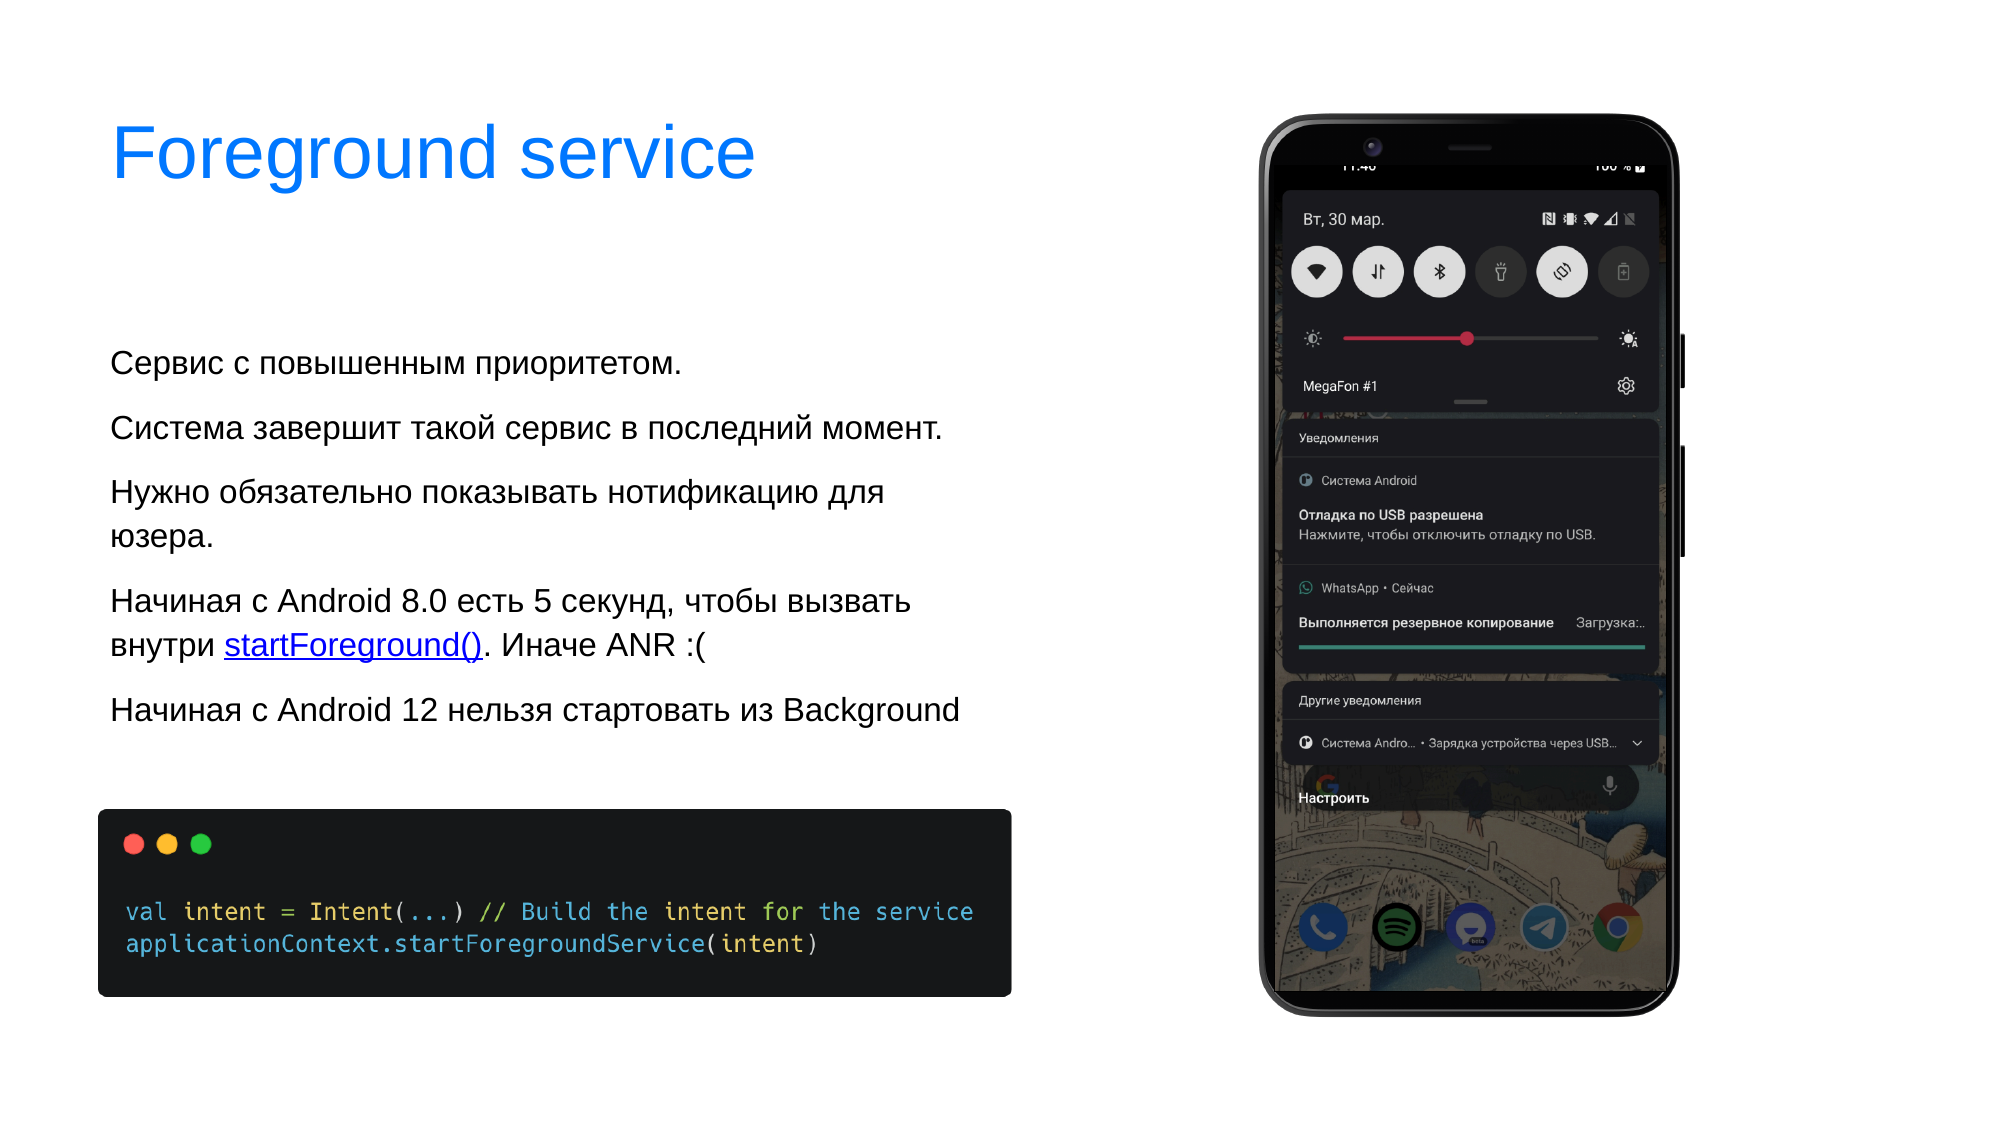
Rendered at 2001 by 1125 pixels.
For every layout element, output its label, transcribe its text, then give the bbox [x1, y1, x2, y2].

picture [1251, 113, 1687, 1018]
list Сервис с повышенным приоритетом. Система завершит такой сервис в последний момент. Нужно обязательно показывать нотификацию для юзера. Начиная с Android 8.0 есть 5 секунд, чтобы вызвать внутри startForeground(). Иначе ANR :( Начиная с Android 12 нельзя стартовать из Background [109, 336, 1000, 715]
title Foreground service [110, 113, 1001, 292]
picture [3, 715, 1106, 1091]
